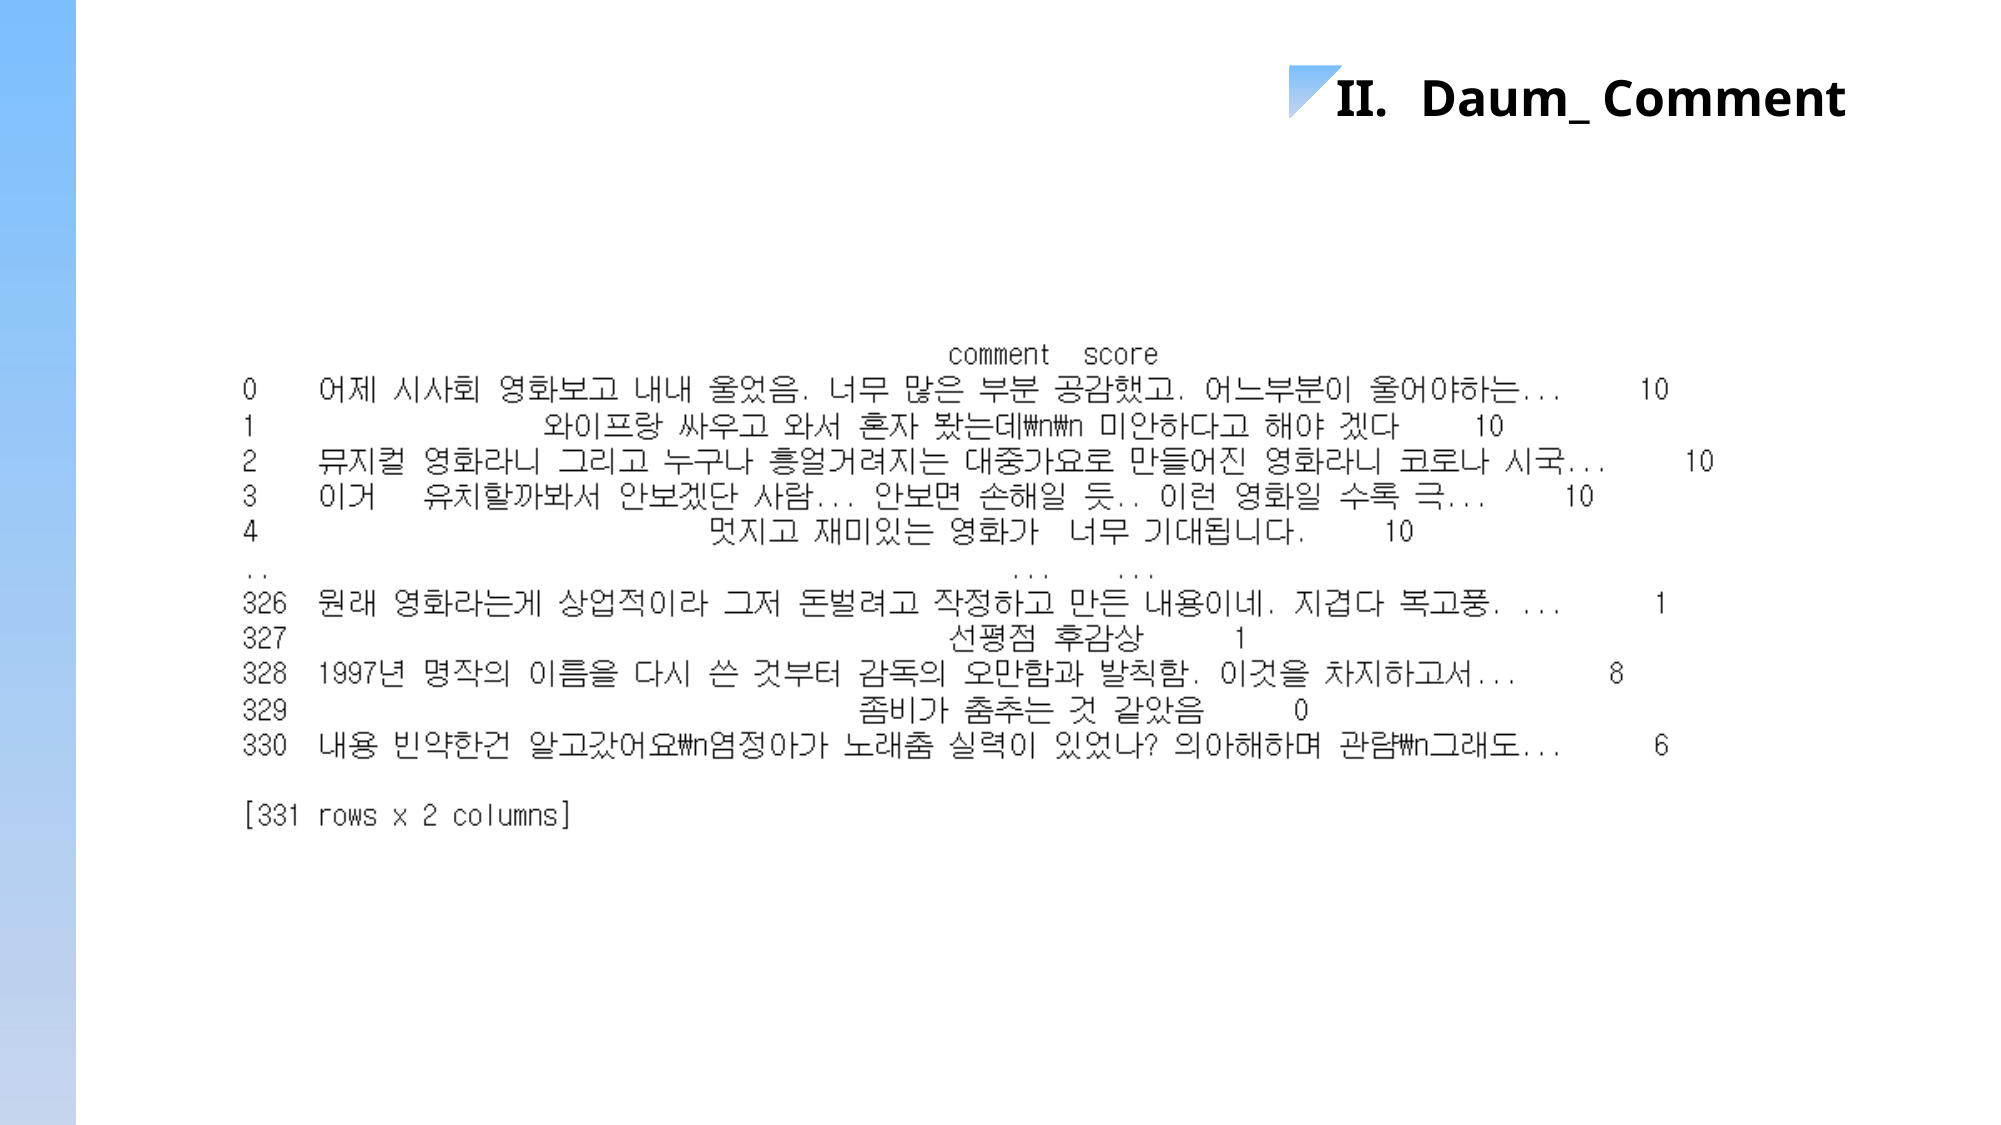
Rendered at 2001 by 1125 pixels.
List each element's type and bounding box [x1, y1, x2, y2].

text_box [18, 5, 1981, 1107]
picture [241, 343, 1733, 846]
